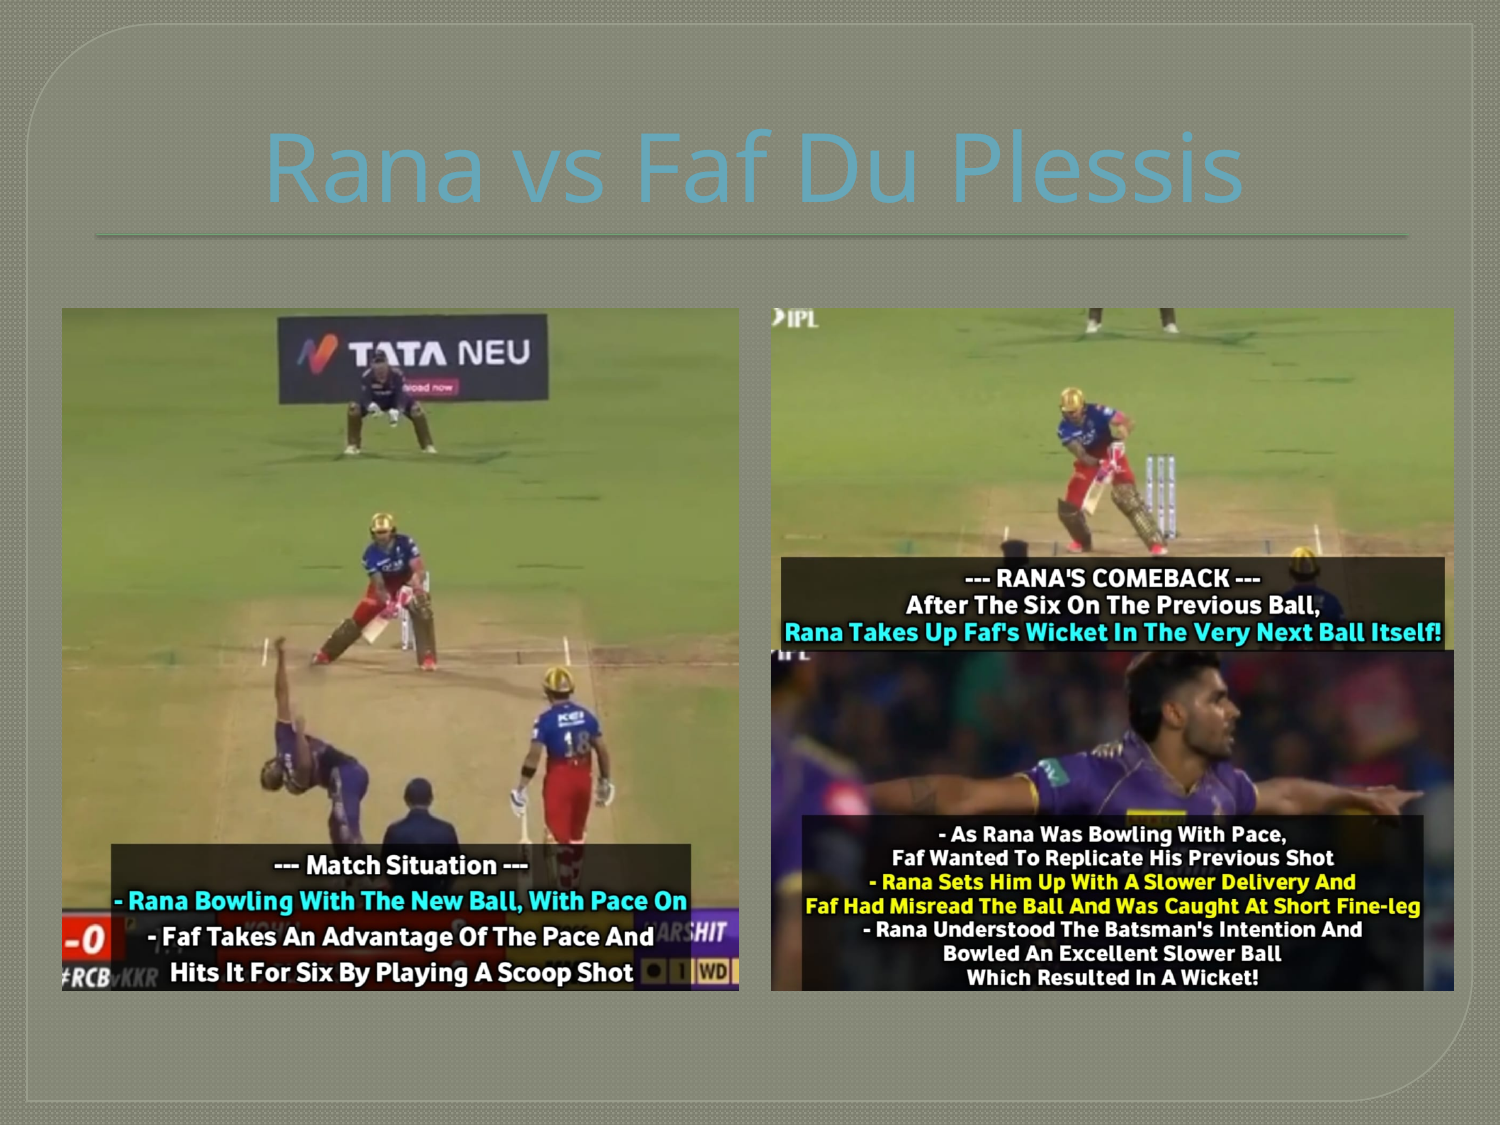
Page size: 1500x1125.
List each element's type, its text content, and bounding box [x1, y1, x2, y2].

picture [61, 308, 739, 991]
picture [771, 308, 1454, 991]
title Rana vs Faf Du Plessis [75, 41, 1425, 230]
